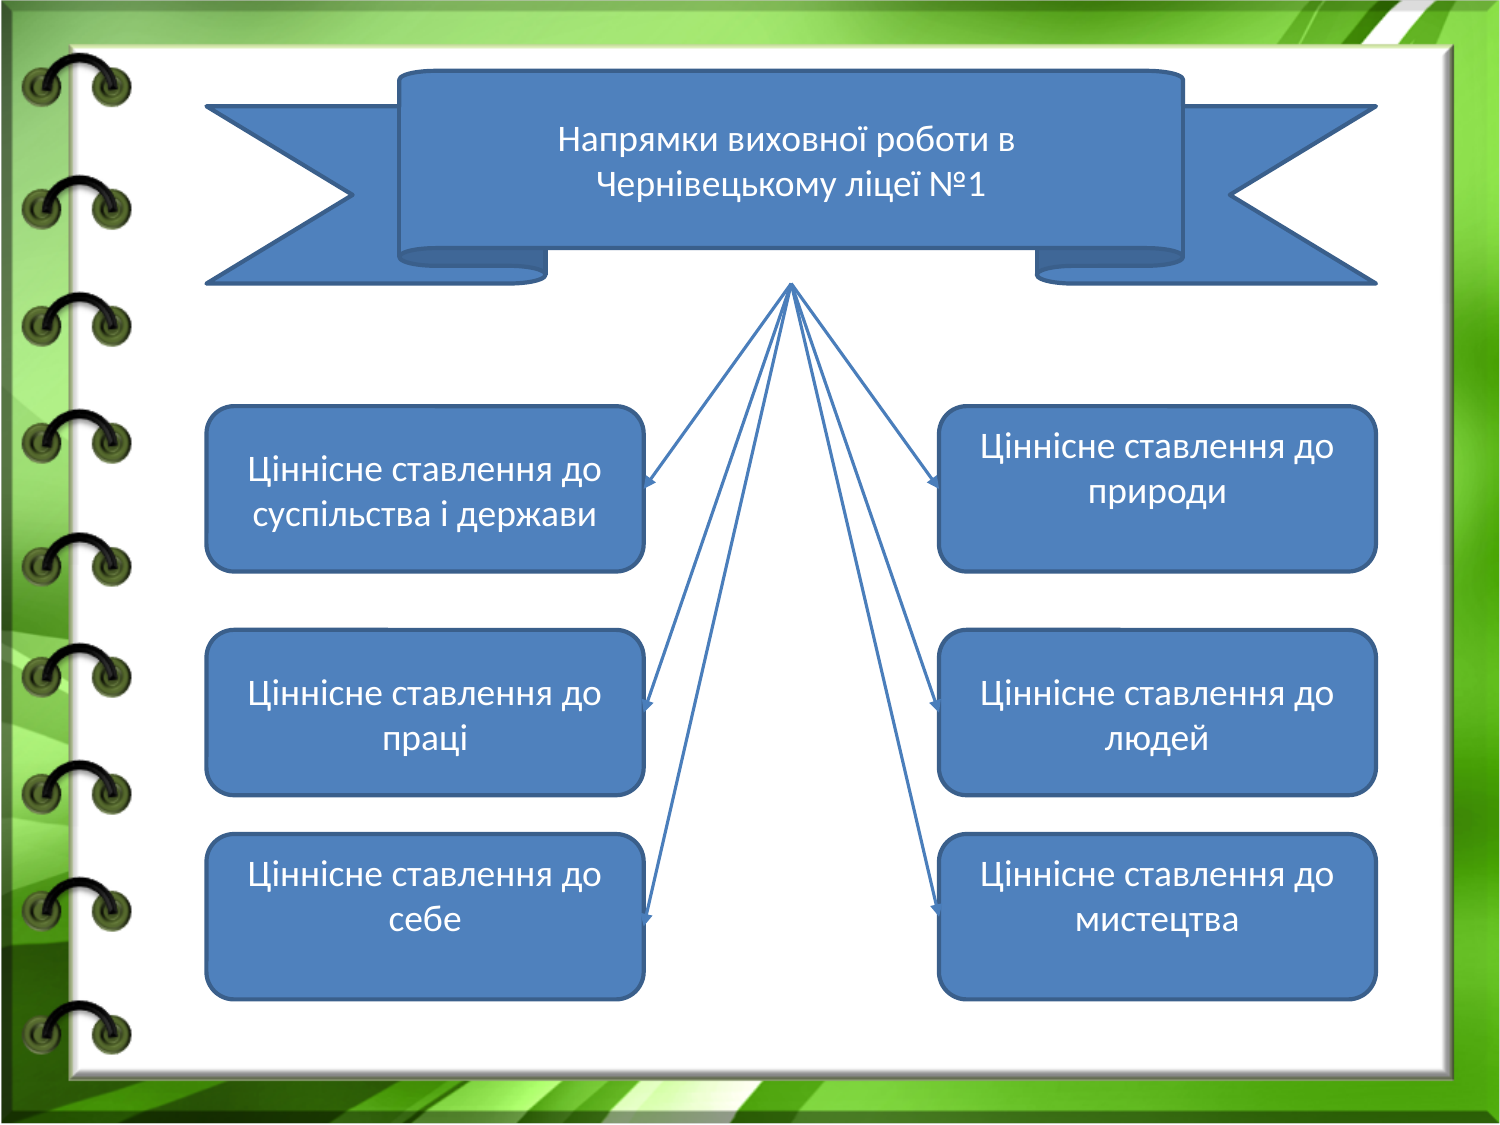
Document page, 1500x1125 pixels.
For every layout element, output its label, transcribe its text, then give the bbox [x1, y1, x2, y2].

picture [0, 0, 1500, 1125]
text_box Ціннісне ставлення до людей [944, 627, 1379, 798]
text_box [643, 247, 792, 927]
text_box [791, 721, 940, 918]
text_box Ціннісне ставлення до праці [204, 627, 638, 798]
text_box Напрямки виховної роботи в Чернівецькому ліцеї №1 [204, 68, 1379, 286]
text_box Ціннісне ставлення до природи [945, 404, 1379, 574]
text_box Ціннісне ставлення до себе [204, 831, 646, 1002]
text_box Ціннісне ставлення до суспільства і держави [204, 404, 637, 574]
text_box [791, 247, 940, 490]
text_box Ціннісне ставлення до мистецтва [936, 831, 1379, 1002]
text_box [791, 496, 940, 713]
